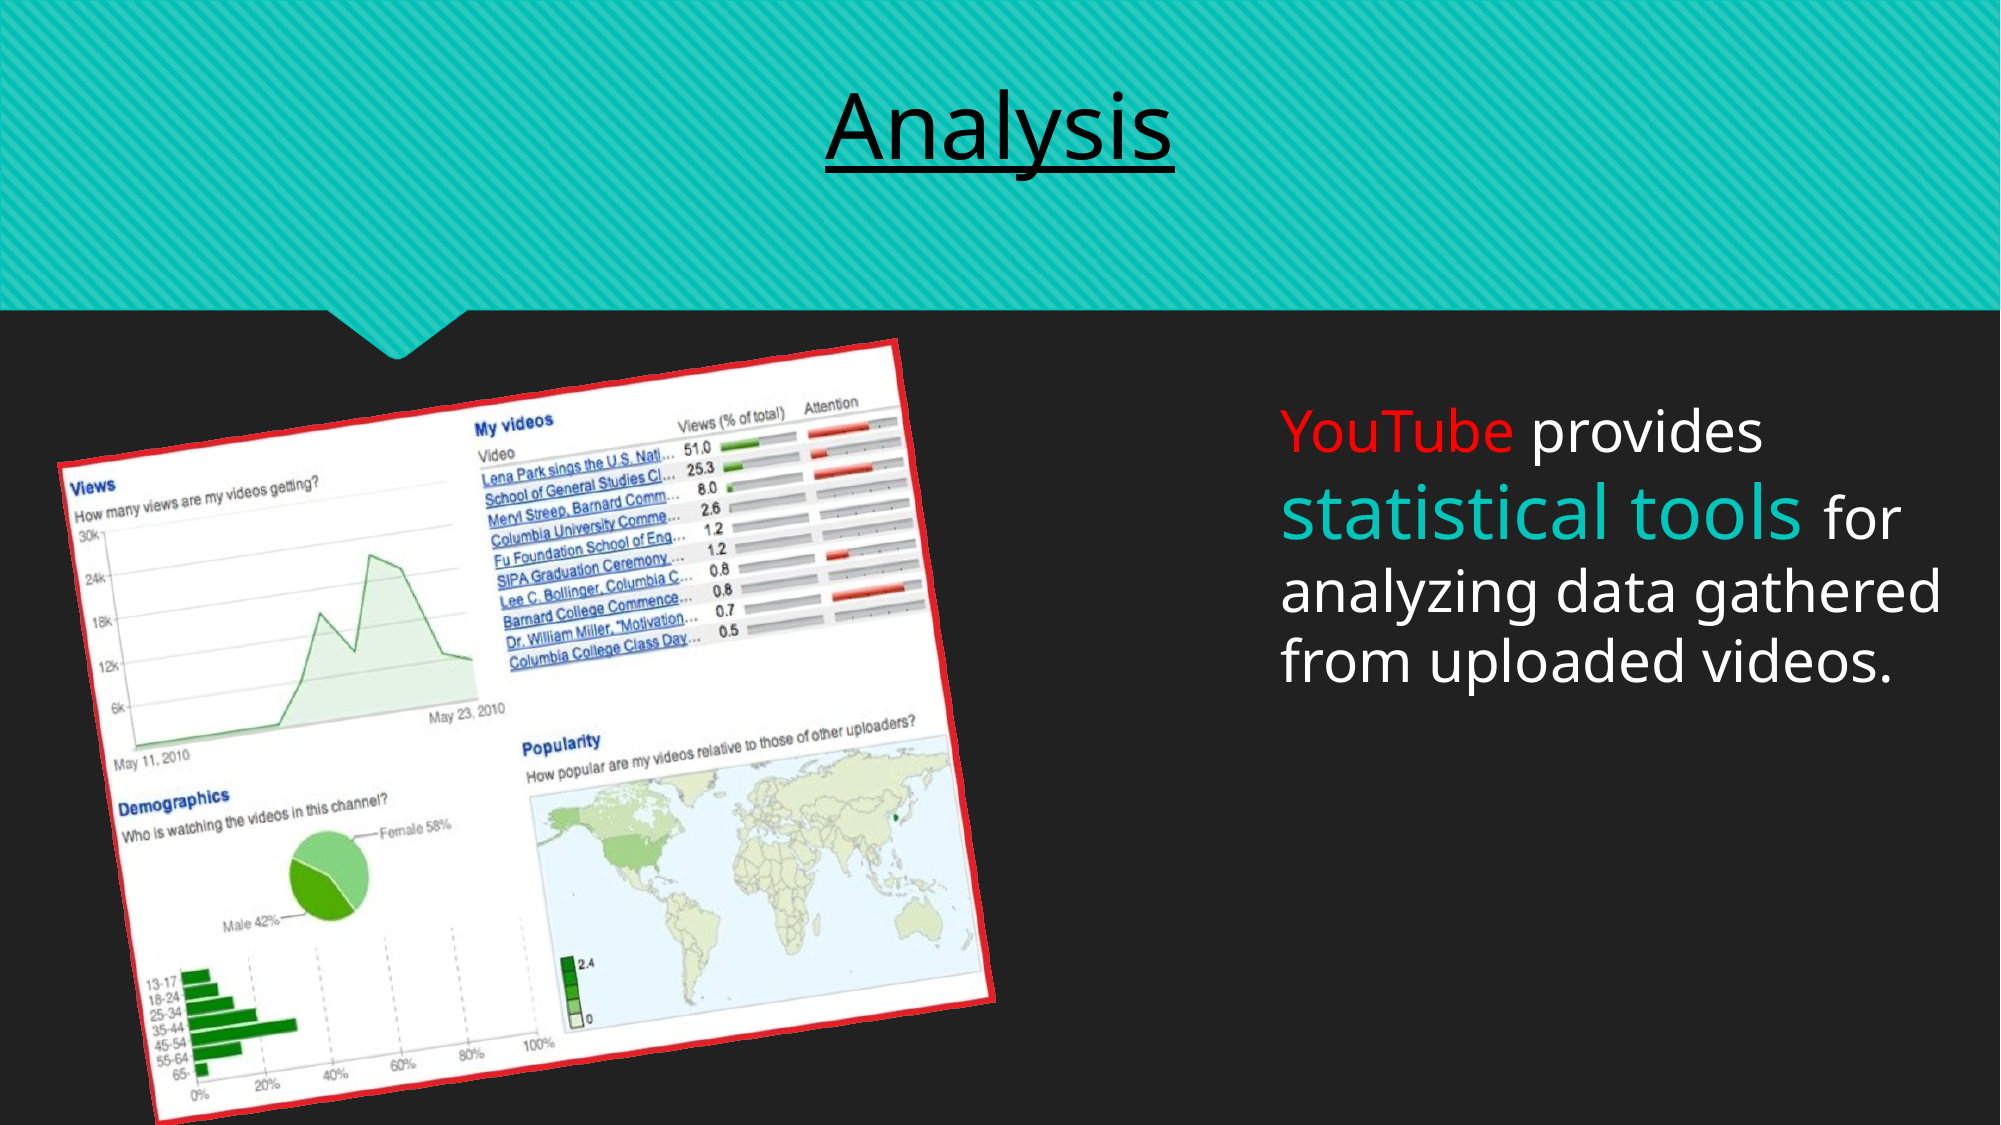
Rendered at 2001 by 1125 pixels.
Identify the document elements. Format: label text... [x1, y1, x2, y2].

text_box YouTube provides statistical tools for analyzing data gathered from uploaded videos. [1265, 386, 1959, 702]
text_box Analysis [375, 60, 1625, 186]
picture [57, 339, 995, 1125]
